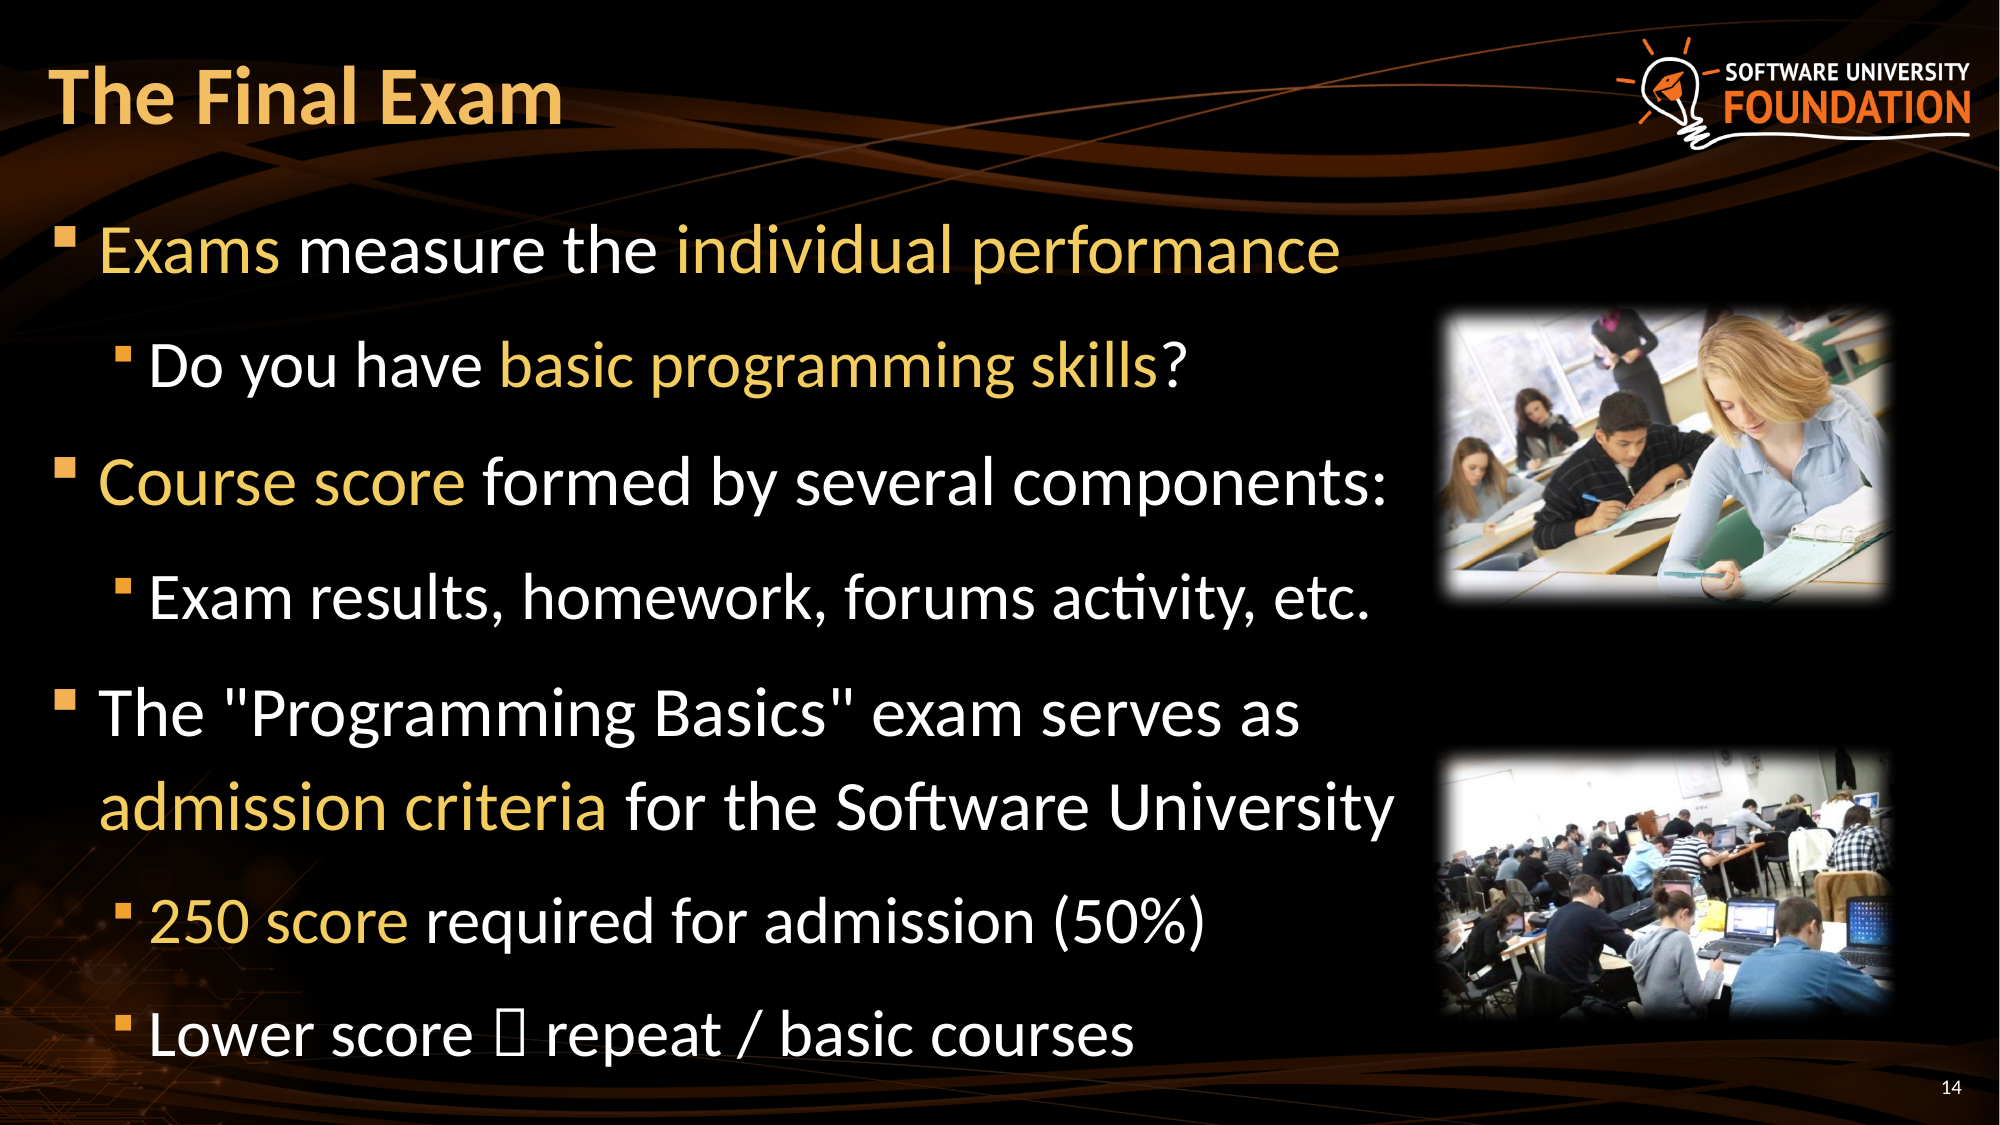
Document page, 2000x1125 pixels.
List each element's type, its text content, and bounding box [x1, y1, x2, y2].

title The Final Exam [30, 6, 1602, 189]
picture [0, 0, 2000, 1125]
list Exams measure the individual performance Do you have basic programming skills? Course score formed by several components: Exam results, homework, forums activity, etc. The "Programming Basics" exam serves as admission criteria for the Software University 250 score required for admission (50%) Lower score  repeat / basic courses [31, 188, 1968, 1103]
